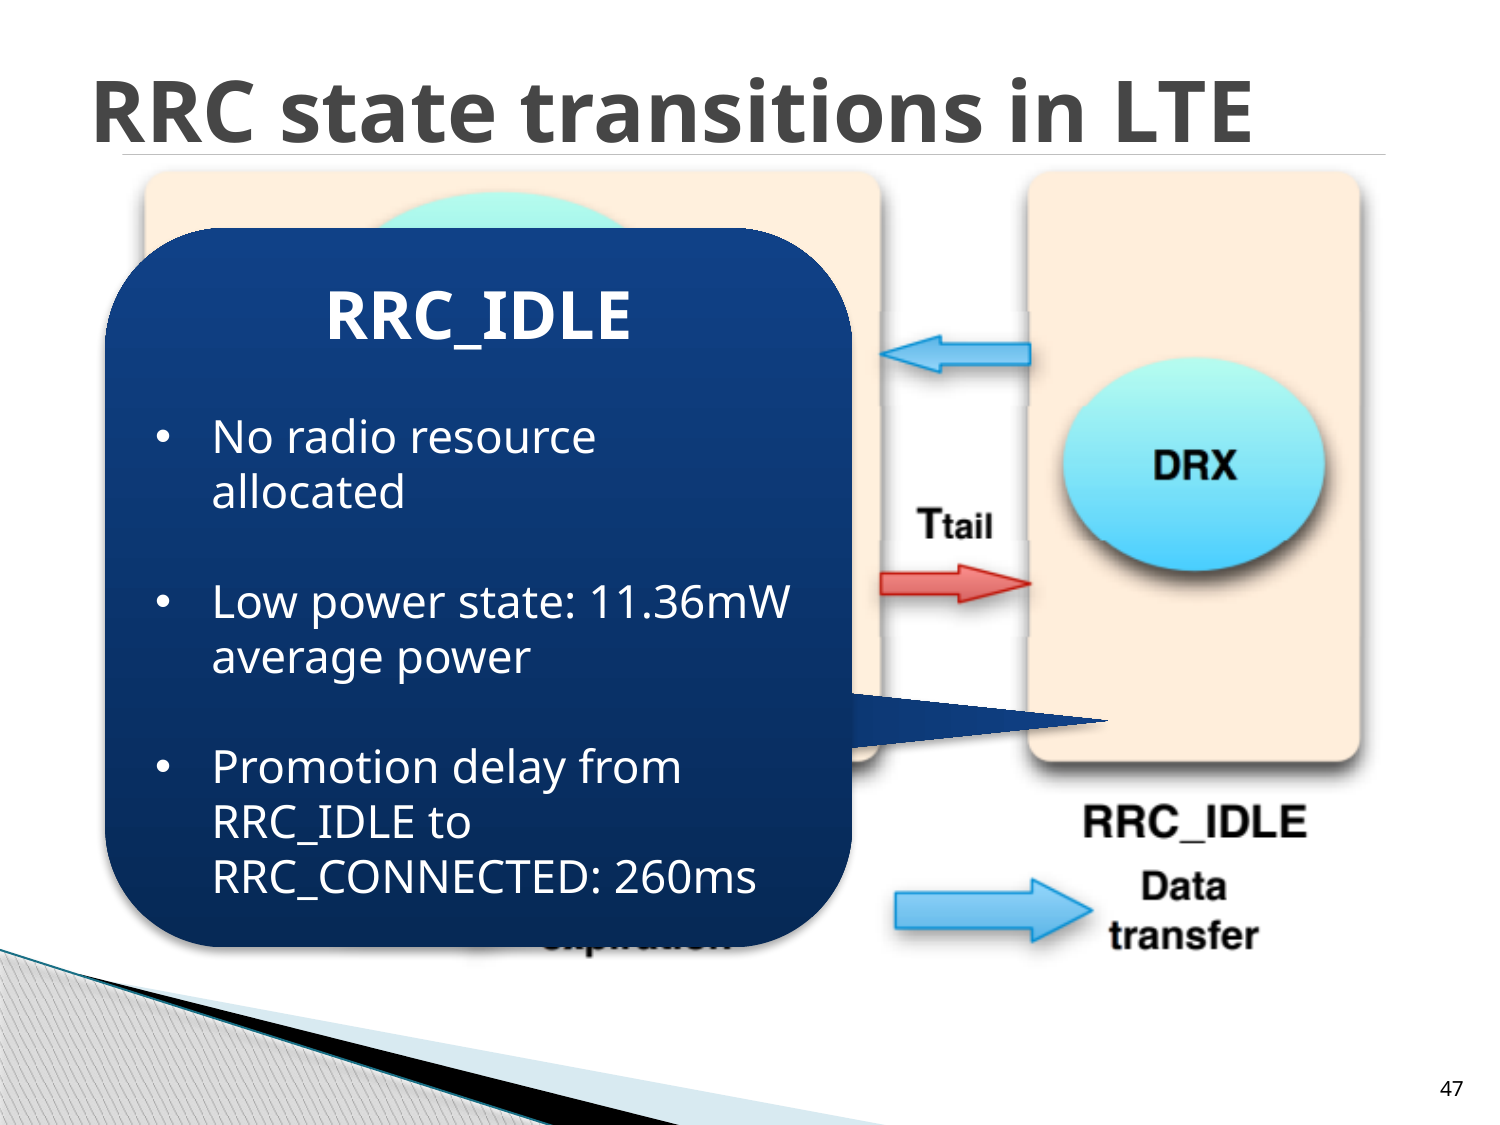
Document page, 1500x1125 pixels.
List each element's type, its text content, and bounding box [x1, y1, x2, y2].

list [7, 153, 1500, 975]
title Object bundling [105, 985, 542, 1125]
slide_number 47 [1418, 1051, 1479, 1112]
title RRC state transitions in LTE [75, 45, 1425, 153]
